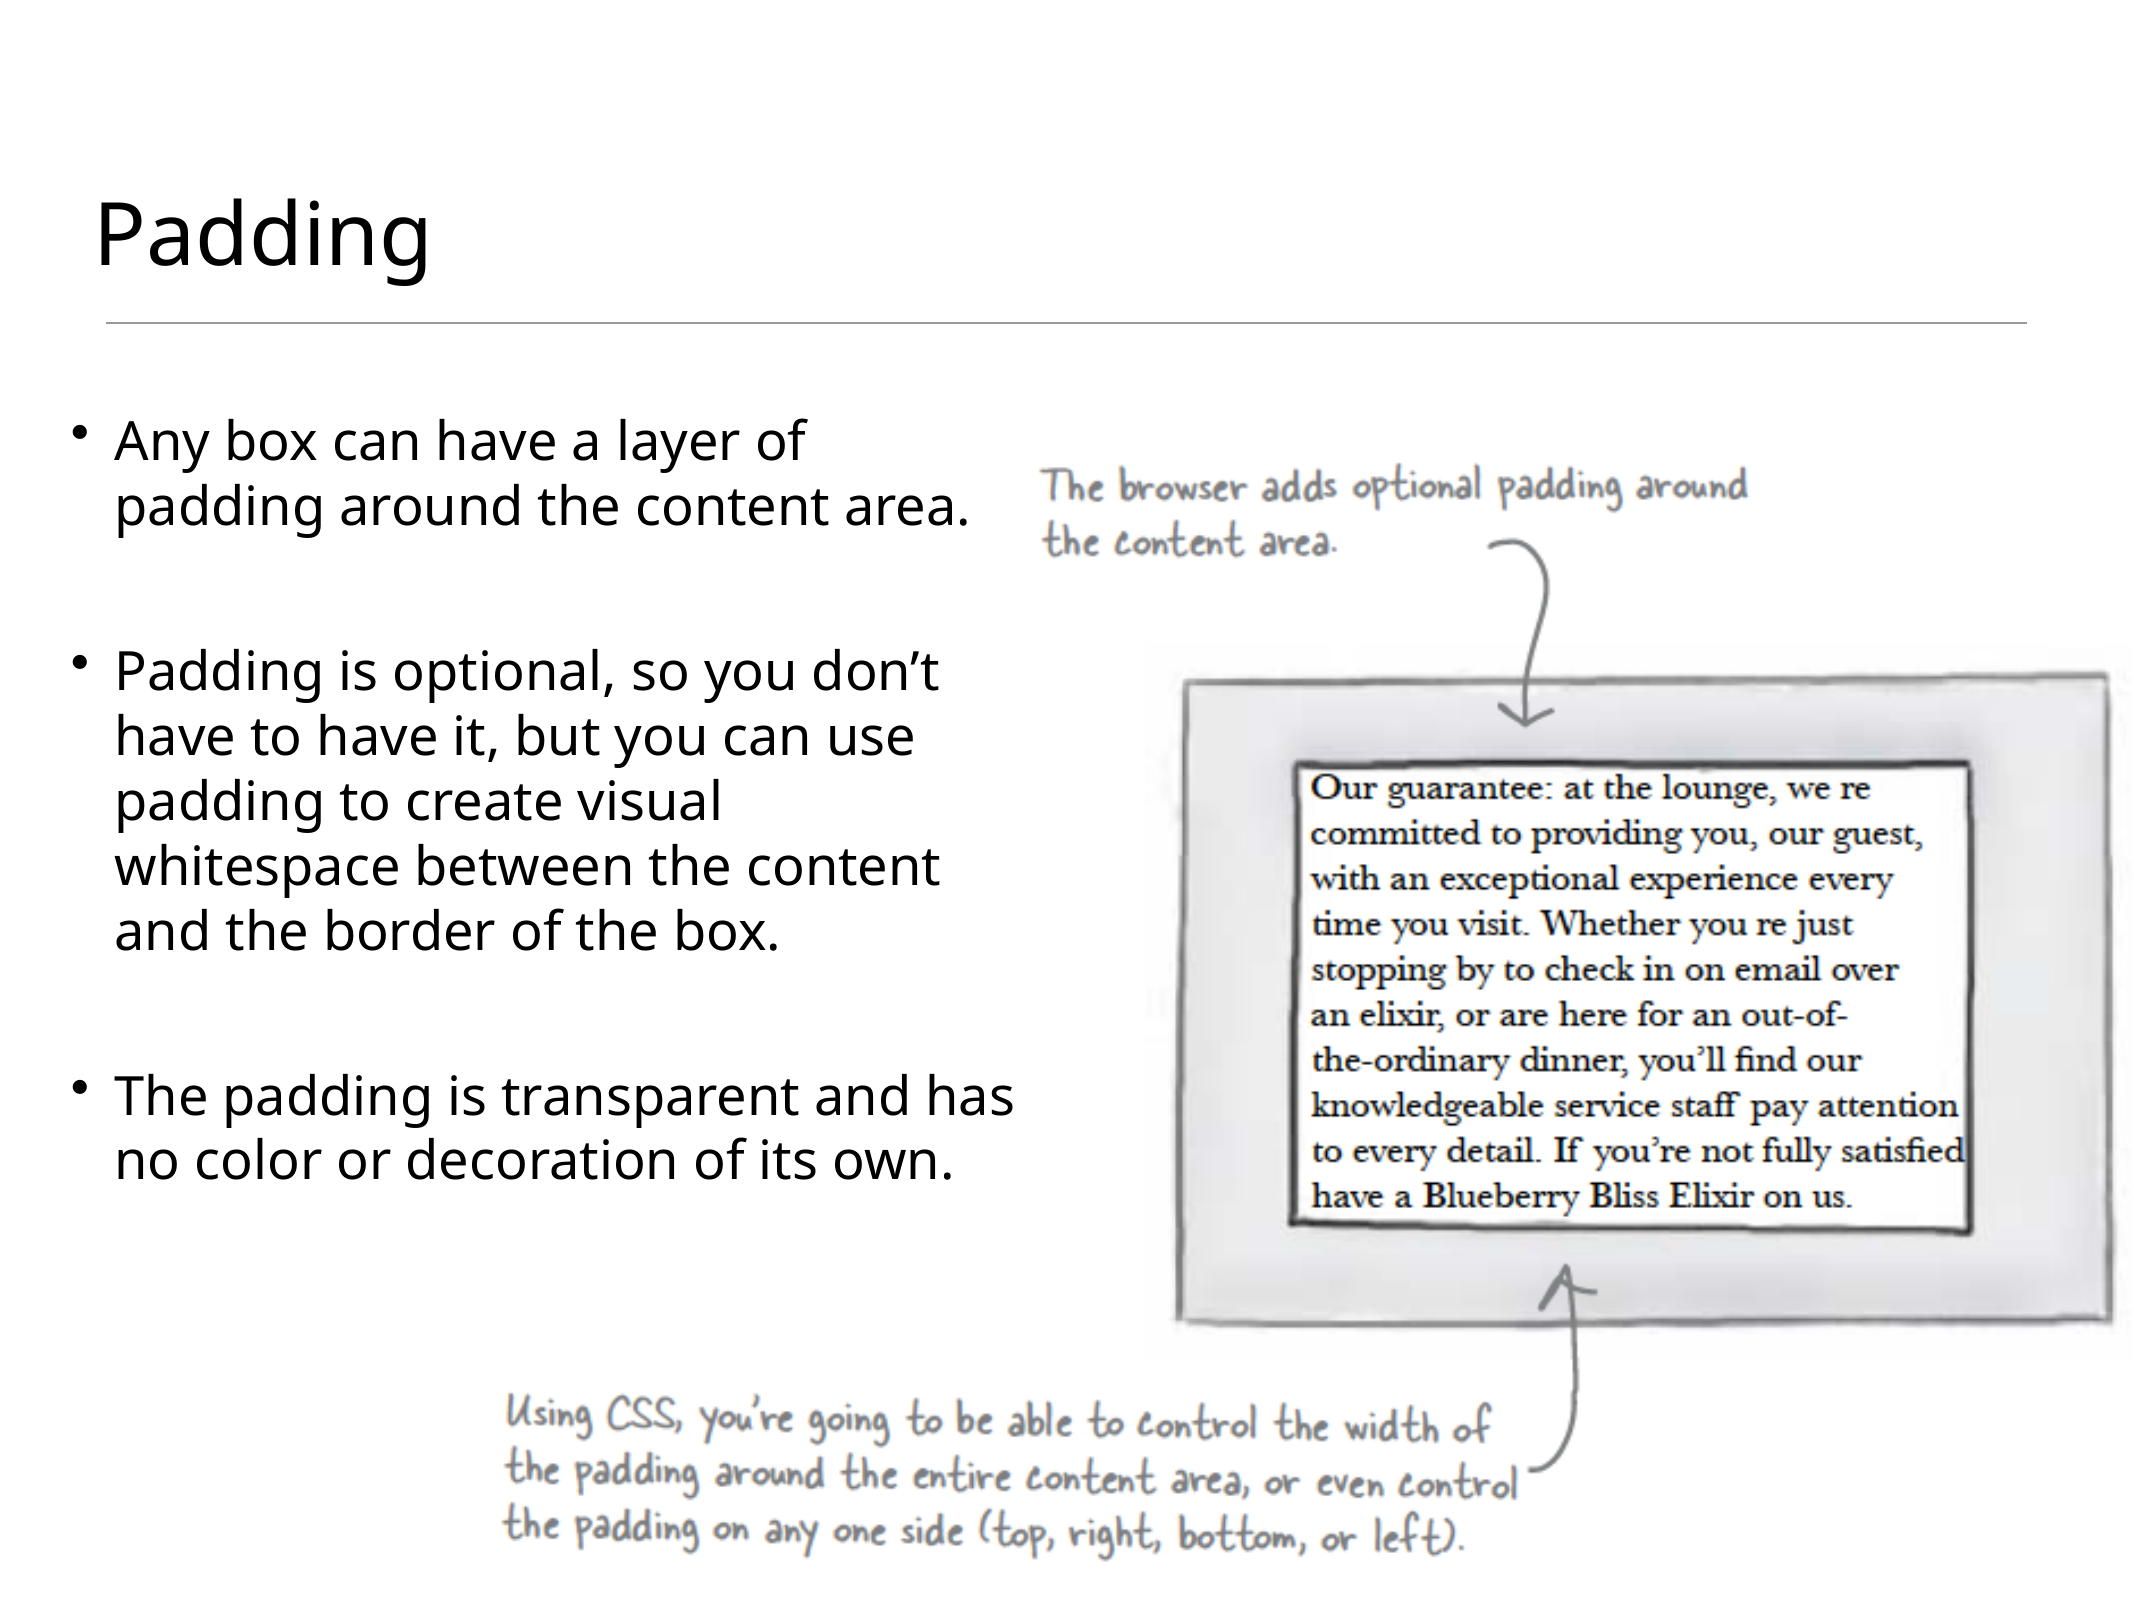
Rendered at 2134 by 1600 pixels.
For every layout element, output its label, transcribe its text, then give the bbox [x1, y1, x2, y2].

title Padding [93, 53, 2041, 284]
list Any box can have a layer of padding around the content area. Padding is optional, so you don’t have to have it, but you can use padding to create visual whitespace between the content and the border of the box. The padding is transparent and has no color or decoration of its own. [70, 405, 1018, 1338]
picture [491, 441, 2134, 1600]
